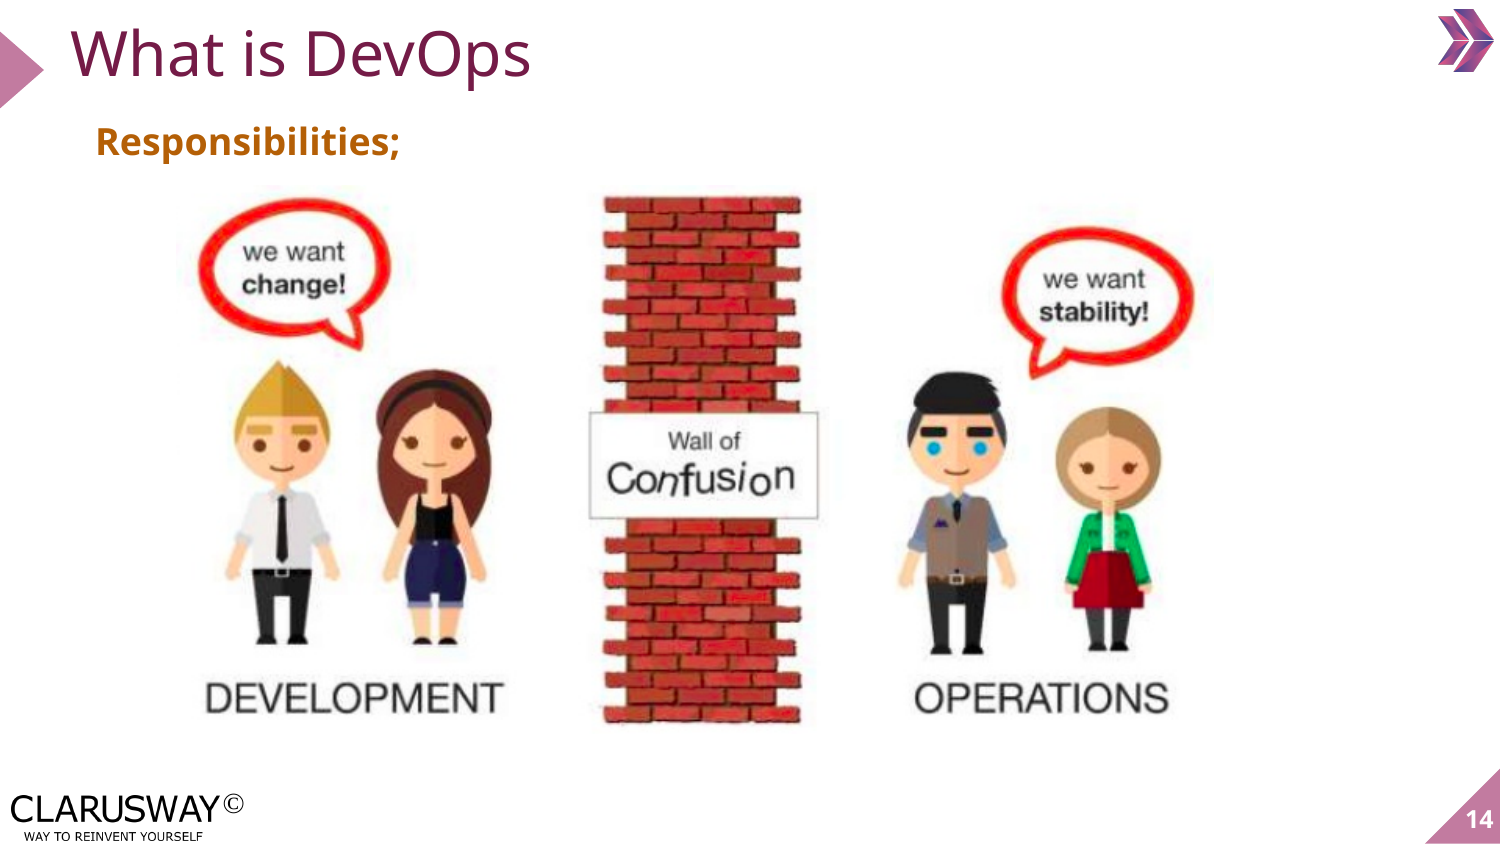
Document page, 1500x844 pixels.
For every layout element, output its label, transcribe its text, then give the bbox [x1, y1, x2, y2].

text_box Responsibilities; [80, 103, 441, 179]
slide_number ‹#› [1418, 760, 1494, 838]
picture [1438, 9, 1494, 72]
picture [11, 795, 220, 841]
title What is DevOps [70, 28, 997, 132]
picture [175, 185, 1214, 735]
